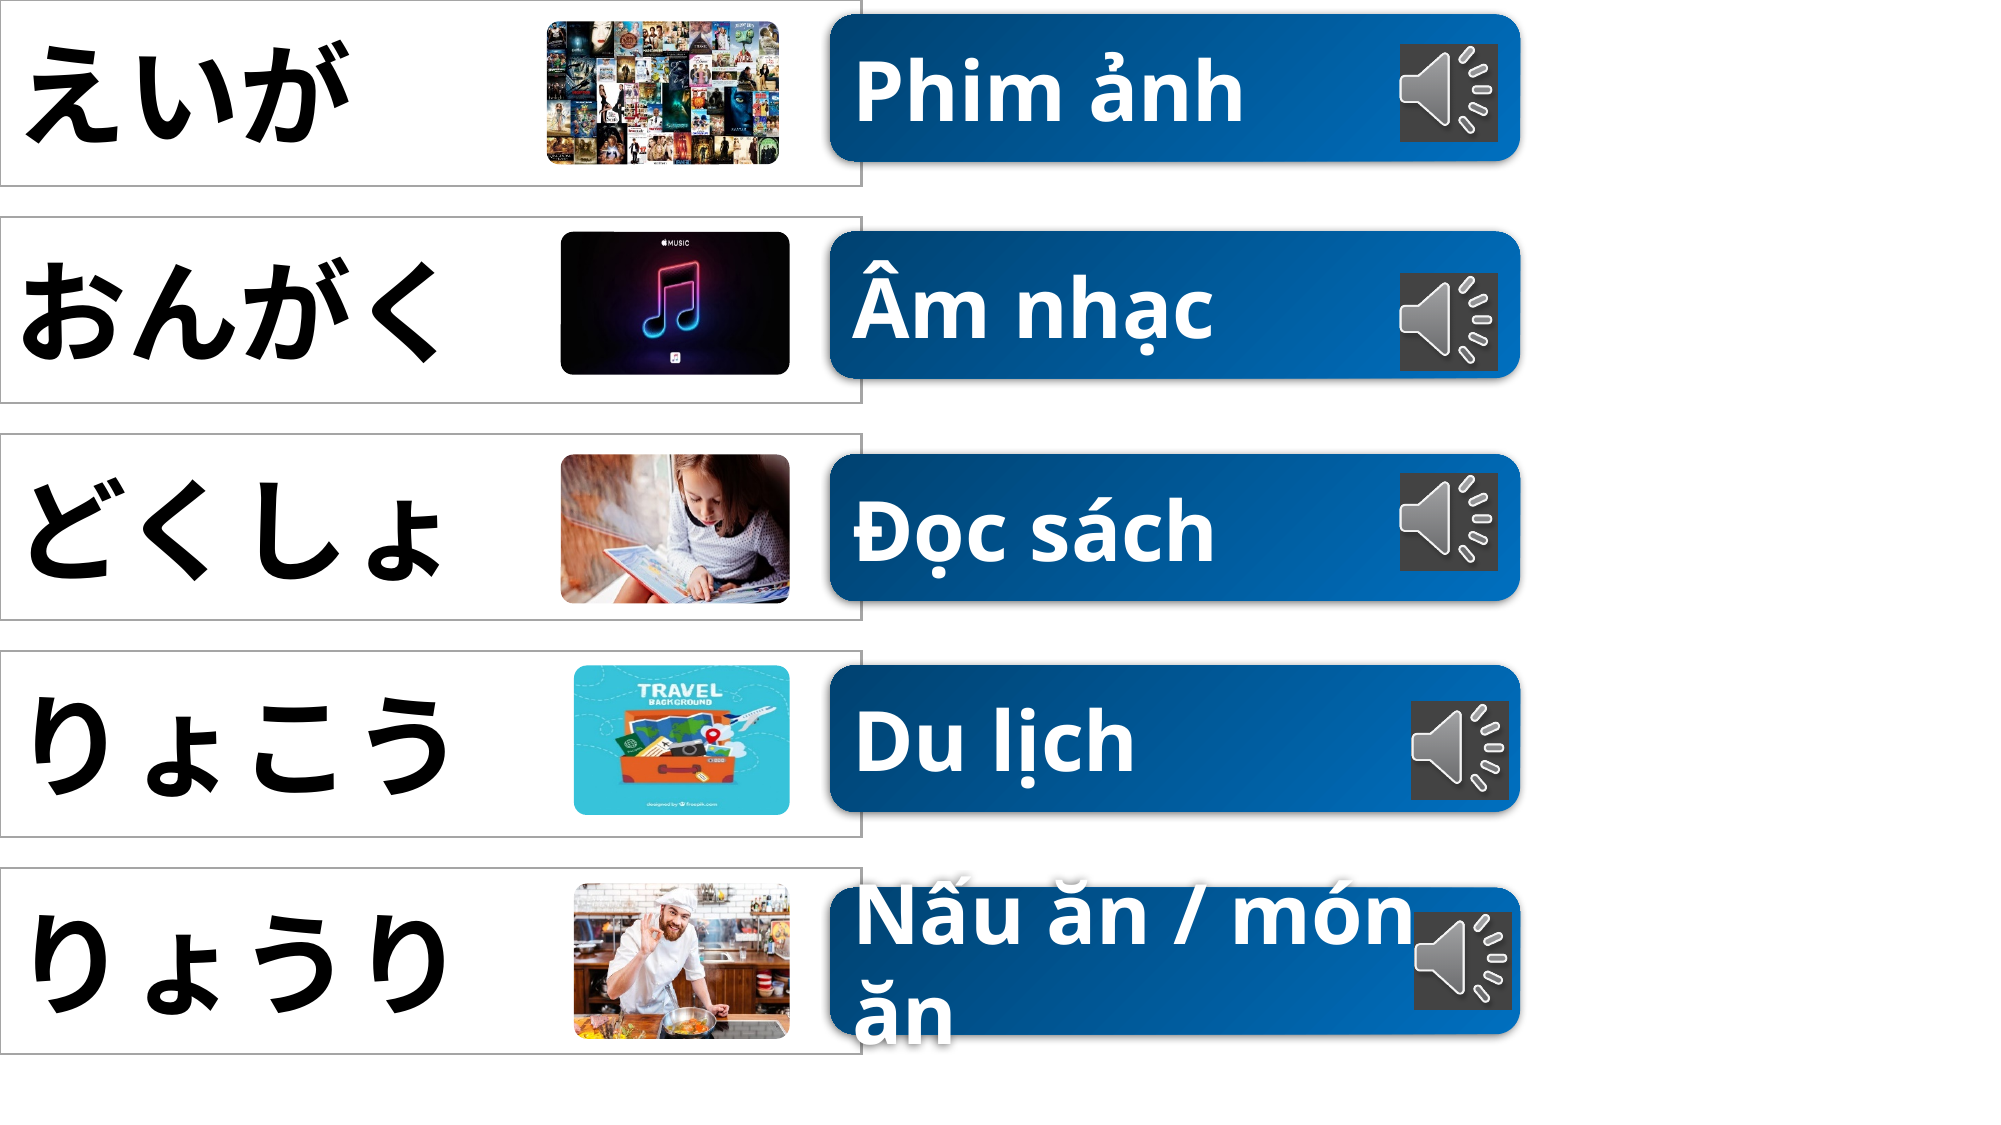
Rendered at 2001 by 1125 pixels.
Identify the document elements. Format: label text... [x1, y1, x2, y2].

picture [1410, 700, 1511, 801]
text_box どくしょ [0, 433, 863, 621]
picture [1413, 911, 1514, 1012]
text_box Phim ảnh [830, 14, 1521, 162]
text_box おんがく [0, 216, 863, 404]
picture [560, 231, 790, 375]
text_box Đọc sách [830, 454, 1521, 601]
text_box りょこう [0, 650, 863, 838]
text_box えいが [0, 0, 863, 187]
text_box Âm nhạc [830, 231, 1521, 379]
picture [573, 665, 790, 815]
text_box りょうり [0, 867, 863, 1055]
picture [560, 454, 790, 604]
picture [546, 21, 779, 165]
picture [1398, 471, 1499, 572]
picture [573, 883, 790, 1039]
picture [1398, 42, 1499, 143]
text_box Nấu ăn / món ăn [830, 887, 1521, 1035]
picture [1398, 272, 1499, 373]
text_box Du lịch [830, 665, 1521, 812]
